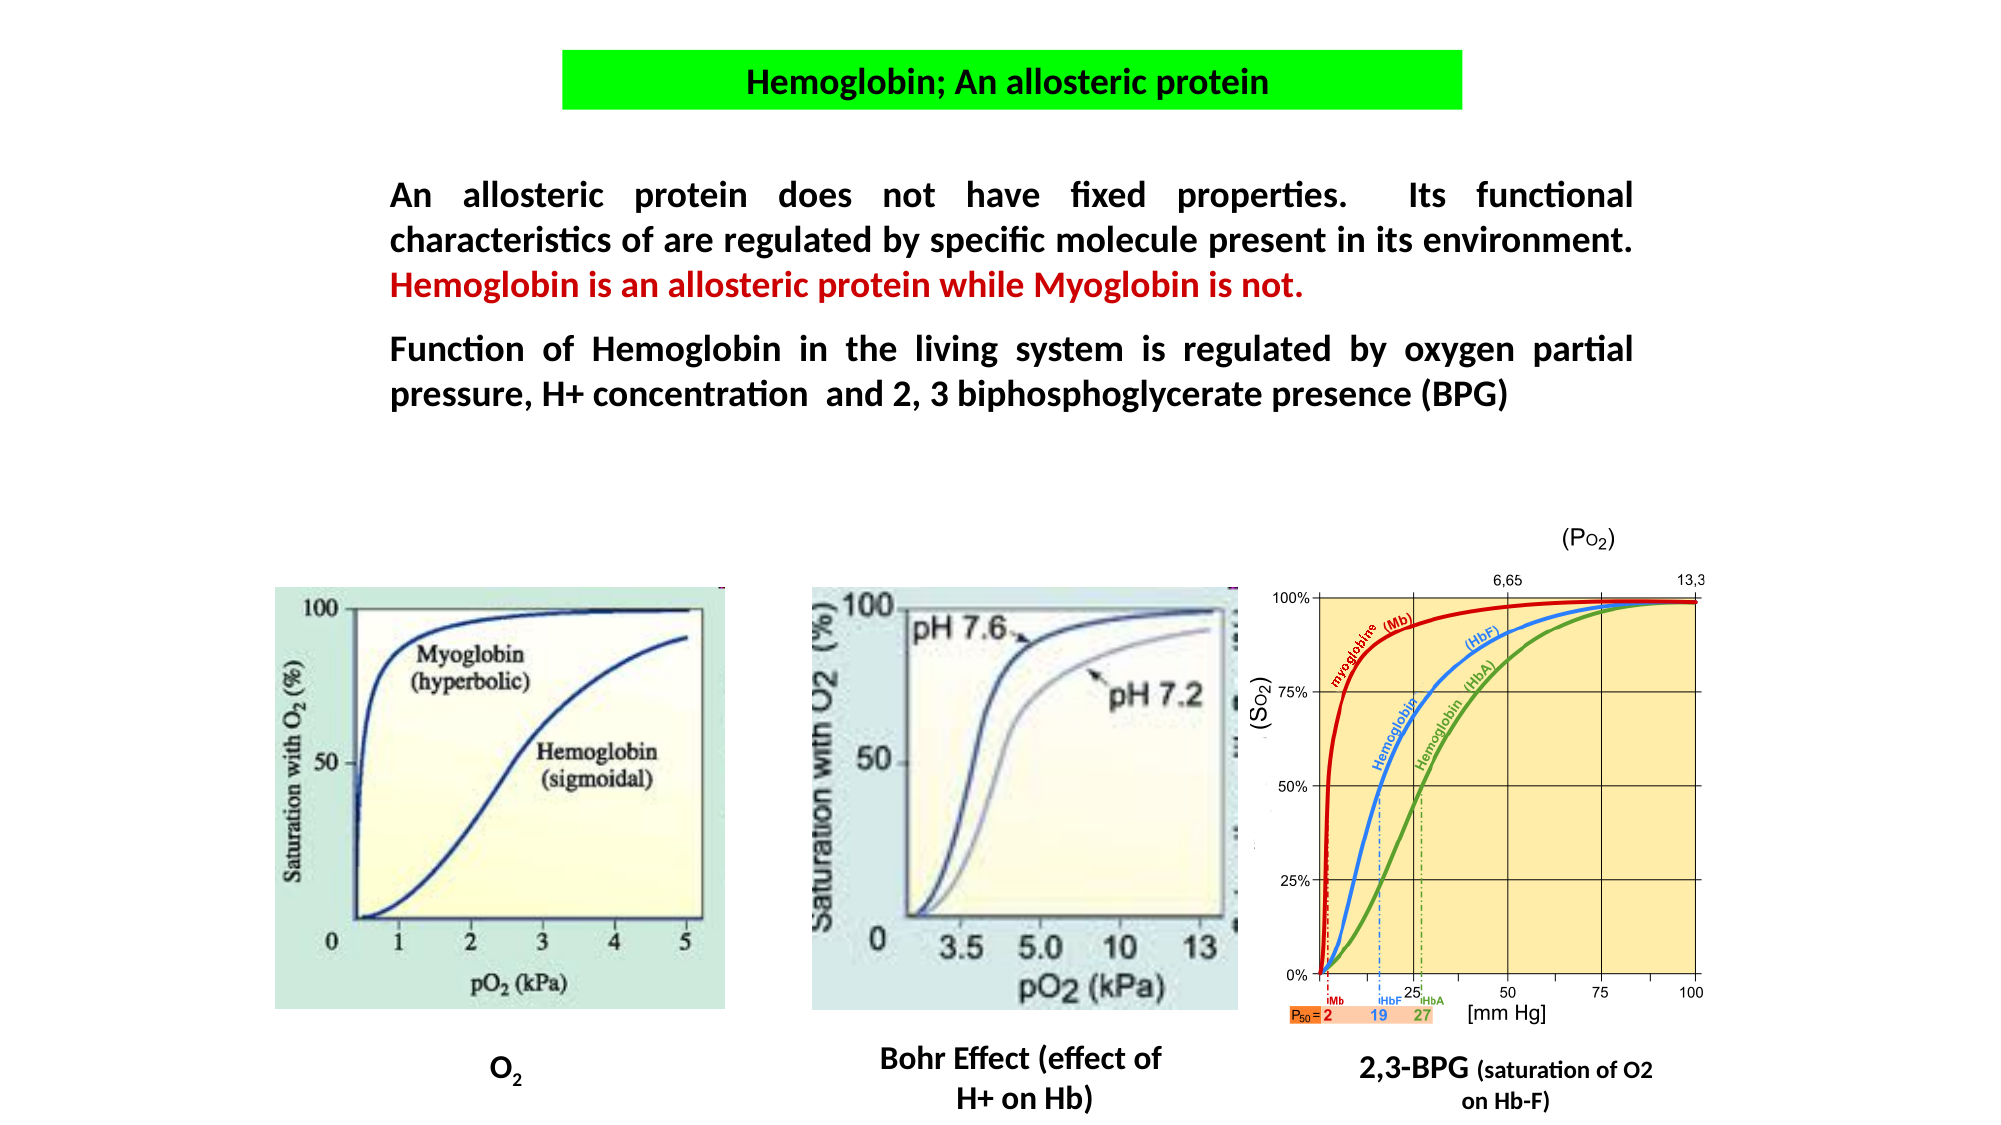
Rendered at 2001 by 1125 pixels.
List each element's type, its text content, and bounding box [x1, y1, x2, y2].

text_box Bohr Effect (effect of H+ on Hb) [862, 1029, 1188, 1124]
picture [812, 587, 1238, 1010]
text_box An allosteric protein does not have fixed properties. Its functional characteristics of are regulated by specific molecule present in its environment. Hemoglobin is an allosteric protein while Myoglobin is not. Function of Hemoglobin in the living system is regulated by oxygen partial pressure, H+ concentration and 2, 3 biphosphoglycerate presence (BPG) [374, 162, 1650, 421]
picture [1249, 524, 1705, 1025]
picture [274, 587, 725, 1009]
text_box O2 [387, 1037, 625, 1098]
text_box 2,3-BPG (saturation of O2 on Hb-F) [1337, 1037, 1675, 1123]
text_box Hemoglobin; An allosteric protein [562, 49, 1463, 110]
